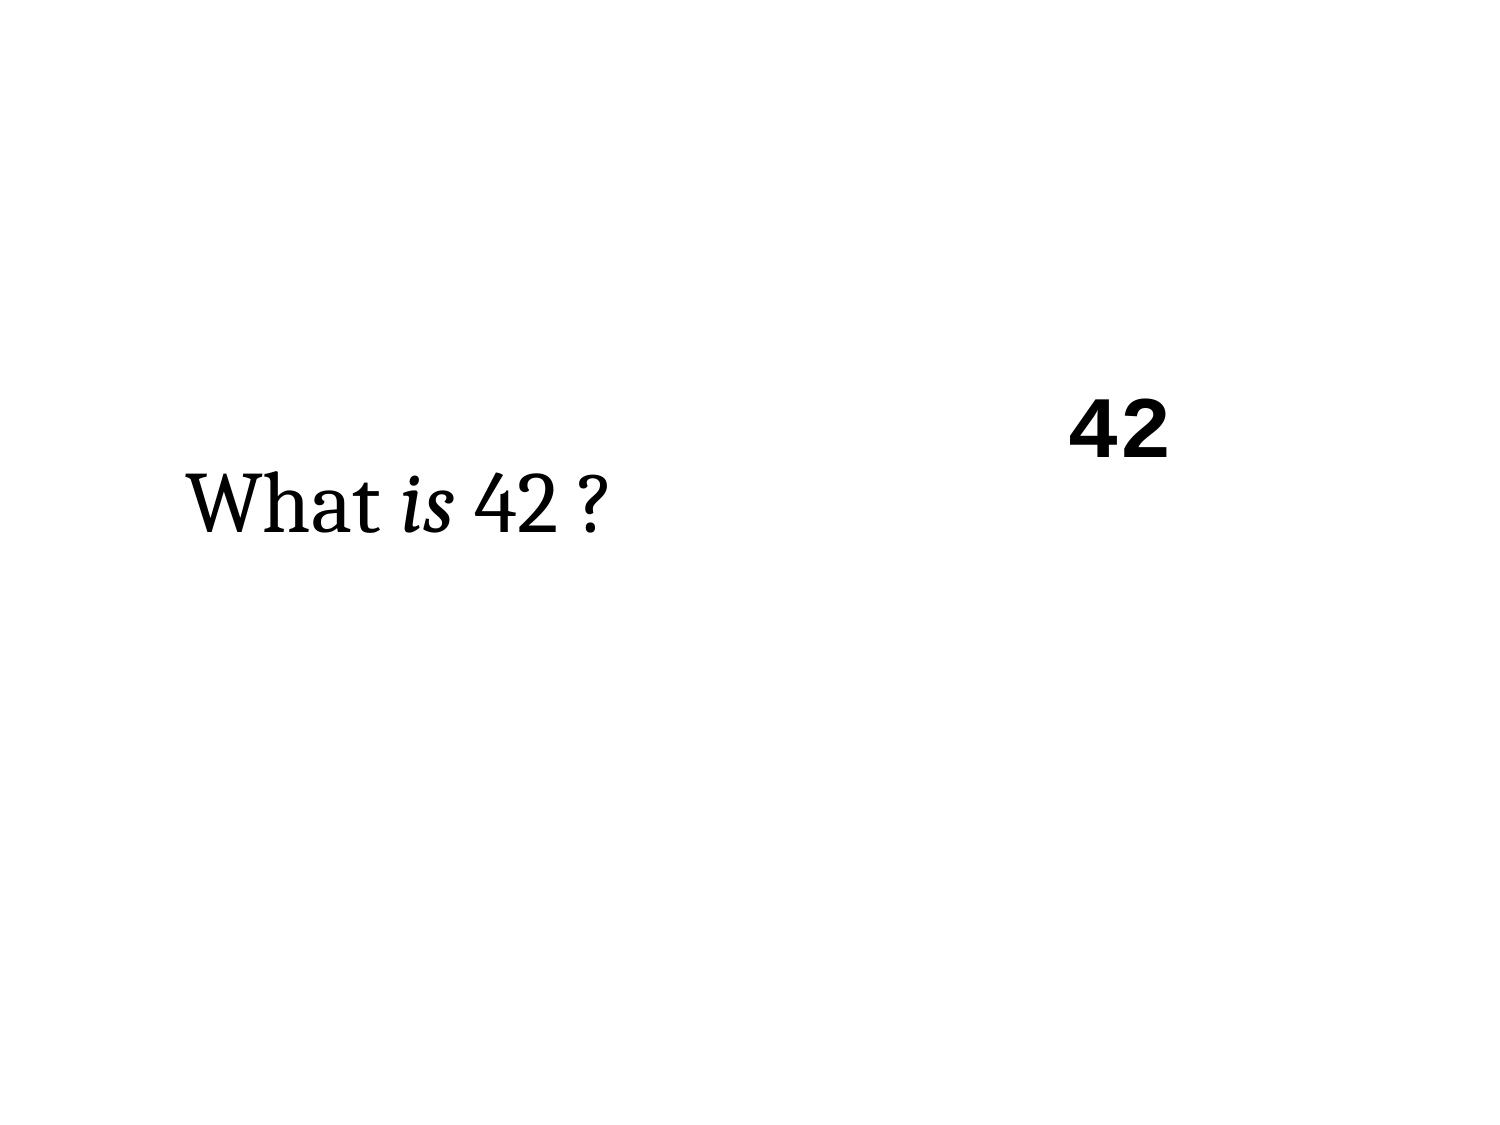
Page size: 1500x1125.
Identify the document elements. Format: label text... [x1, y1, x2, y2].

text_box 42 [1052, 362, 1188, 483]
text_box What is 42 ? [87, 437, 713, 558]
